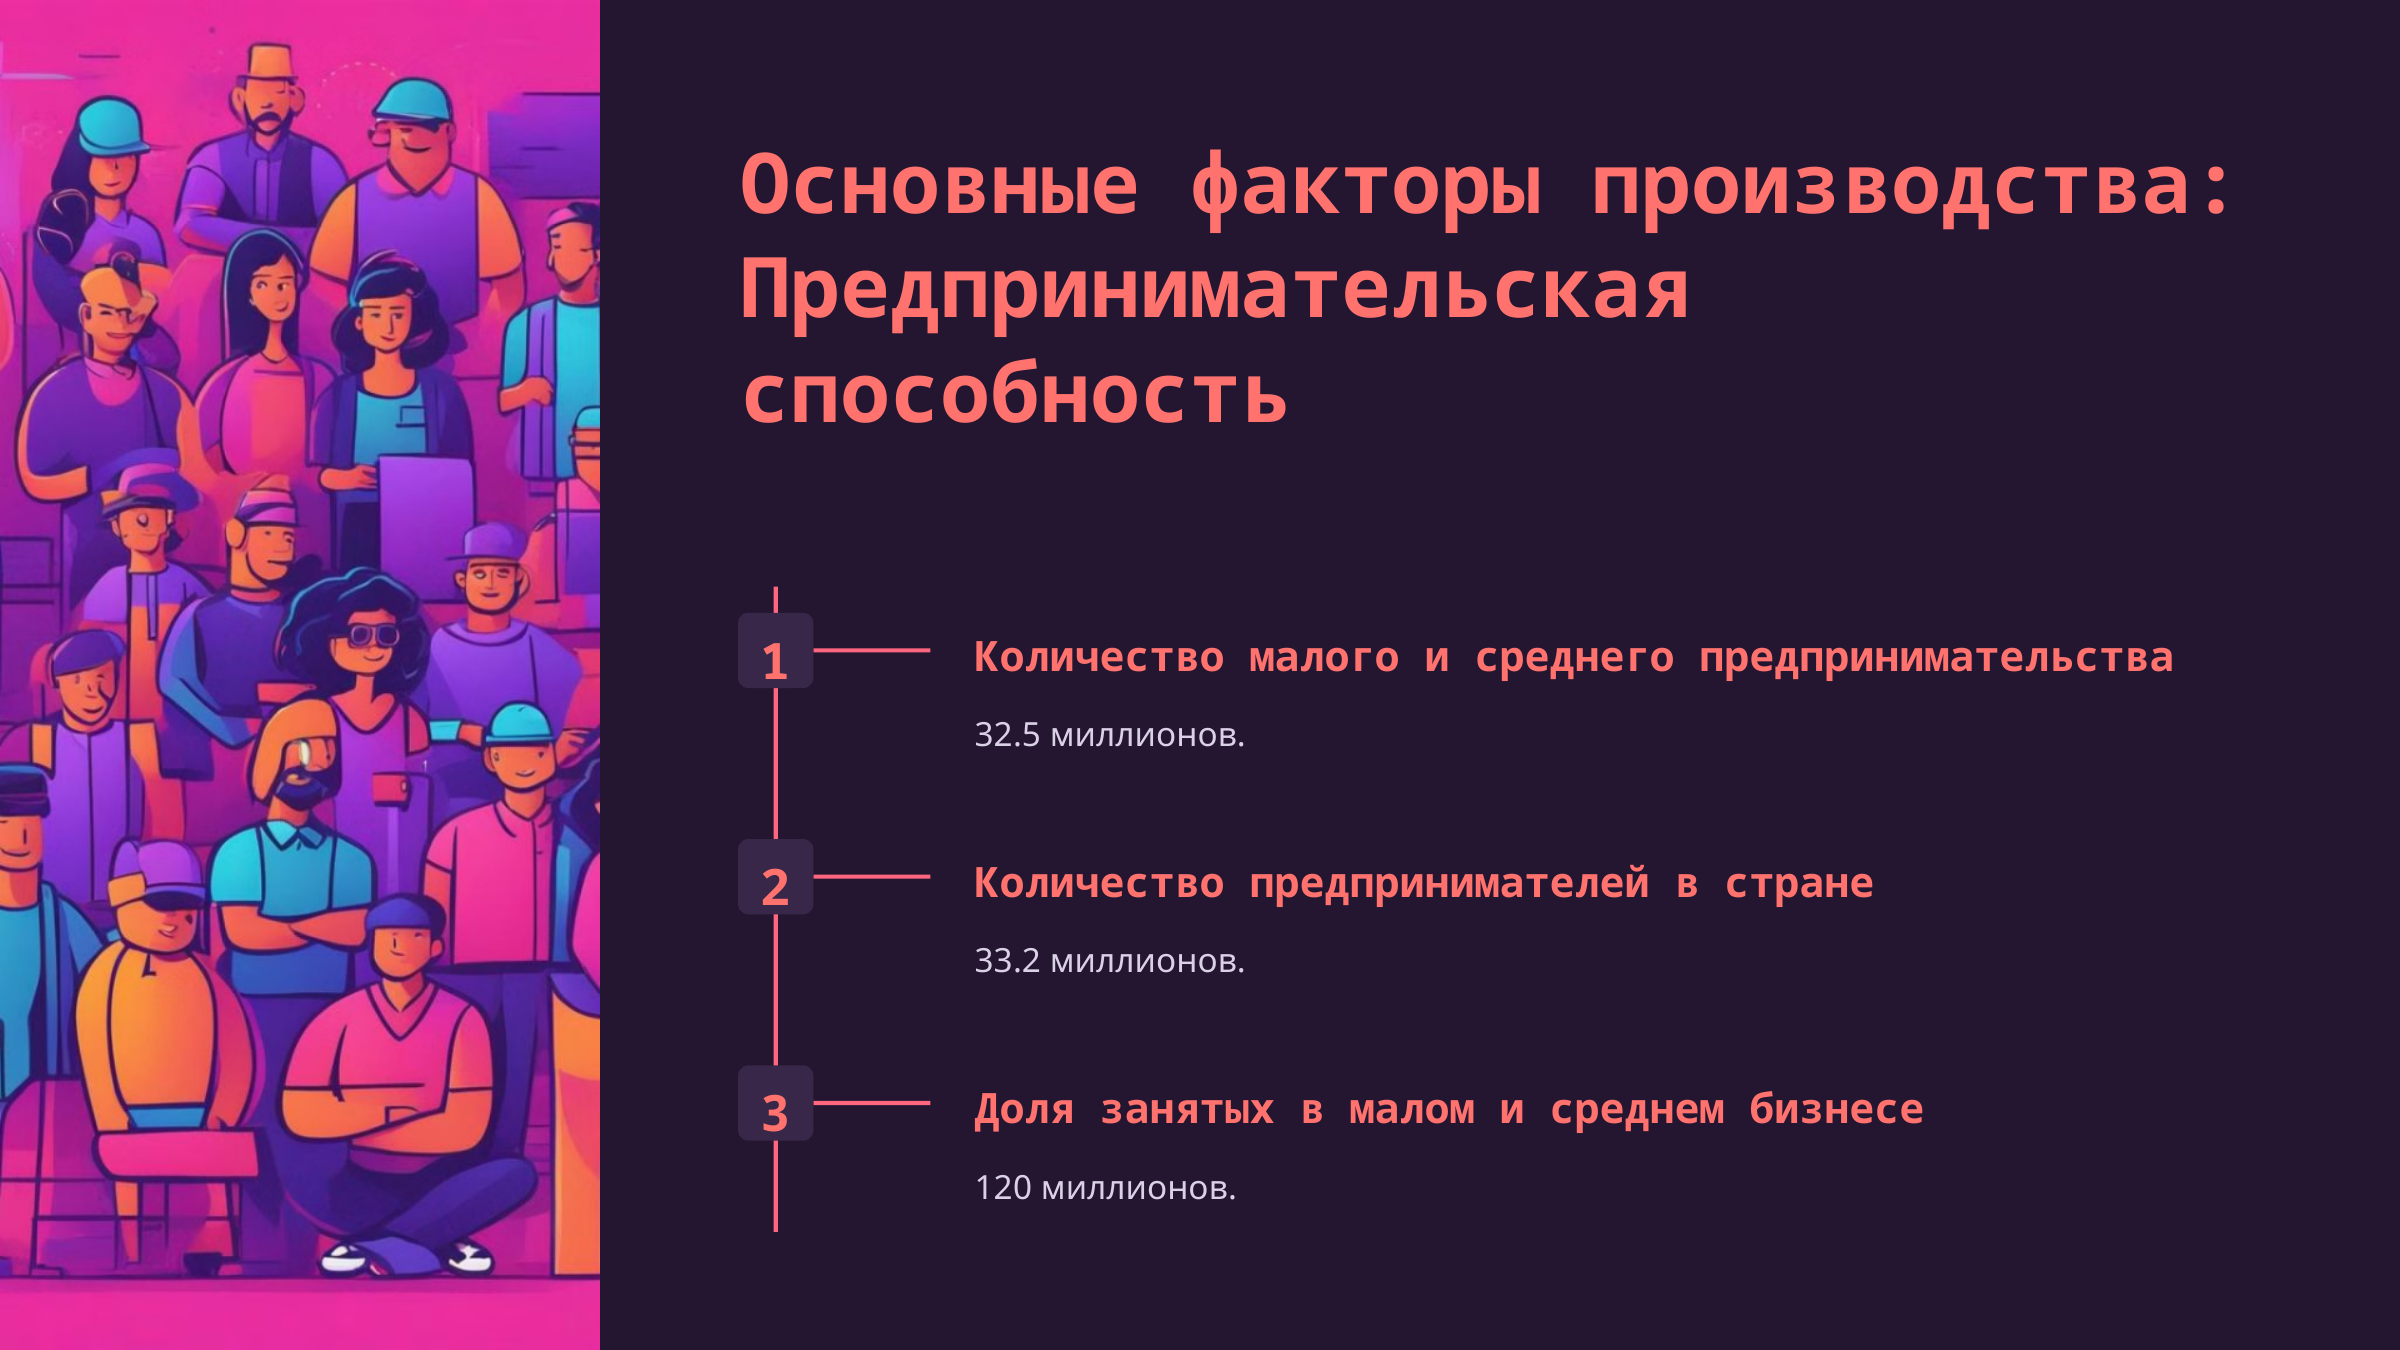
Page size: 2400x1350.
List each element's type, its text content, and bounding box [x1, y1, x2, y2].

text_box Количество малого и среднего предпринимательства [959, 620, 2198, 673]
text_box Основные факторы производства: Предпринимательская способность [725, 117, 2275, 537]
text_box [814, 874, 931, 879]
text_box [773, 689, 778, 839]
text_box [814, 1100, 931, 1106]
text_box 3 [763, 1071, 789, 1135]
text_box [773, 586, 778, 612]
text_box Доля занятых в малом и среднем бизнесе [959, 1072, 1951, 1125]
text_box [773, 915, 778, 1065]
text_box 120 миллионов. [959, 1145, 2275, 1199]
text_box [738, 1065, 814, 1141]
text_box [773, 1141, 778, 1232]
text_box 2 [763, 845, 789, 909]
text_box 1 [763, 619, 789, 682]
text_box 32.5 миллионов. [959, 692, 2275, 746]
text_box 33.2 миллионов. [959, 918, 2275, 973]
text_box [600, 0, 2400, 1350]
text_box [814, 648, 931, 653]
text_box [738, 612, 814, 689]
text_box [738, 839, 814, 915]
picture [0, 0, 600, 1350]
text_box Количество предпринимателей в стране [959, 846, 1896, 899]
